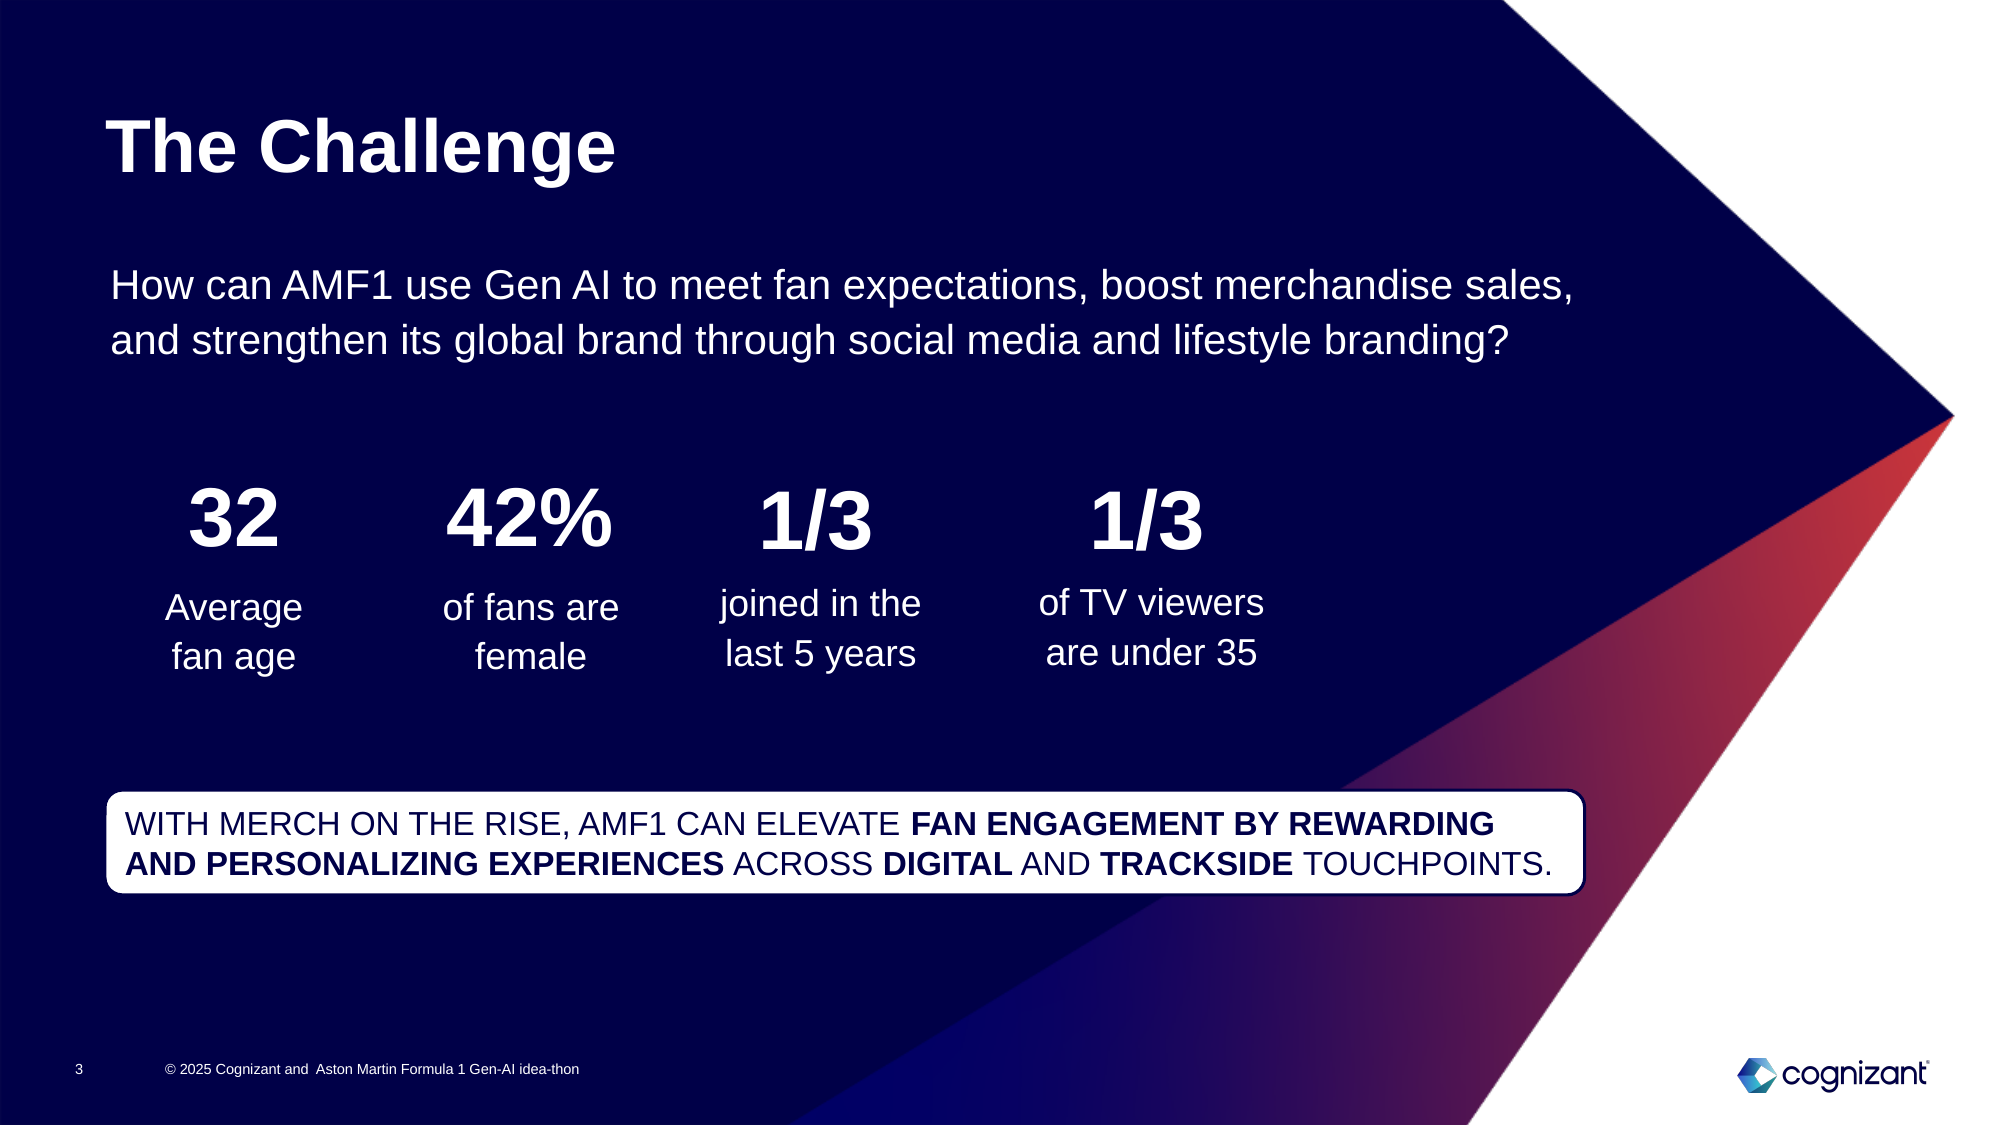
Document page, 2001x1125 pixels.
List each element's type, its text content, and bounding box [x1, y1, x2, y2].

text_box WITH MERCH ON THE RISE, AMF1 CAN ELEVATE FAN ENGAGEMENT BY REWARDING AND PERSONALIZING EXPERIENCES ACROSS DIGITAL AND TRACKSIDE TOUCHPOINTS. [103, 788, 1587, 897]
text_box 1/3 [758, 456, 884, 563]
slide_number 3 [75, 1050, 135, 1088]
text_box 32 [188, 453, 314, 526]
text_box 1/3 [1089, 456, 1214, 544]
text_box Average fan age [154, 577, 314, 717]
text_box joined in the last 5 years [699, 574, 943, 684]
picture [0, 0, 2000, 1125]
text_box How can AMF1 use Gen AI to meet fan expectations, boost merchandise sales, and strengthen its global brand through social media and lifestyle branding? [104, 248, 1619, 358]
text_box 42% [446, 453, 626, 560]
footer © 2025 Cognizant and Aston Martin Formula 1 Gen-AI idea-thon [165, 1050, 616, 1088]
title The Challenge [105, 107, 1277, 190]
text_box of TV viewers are under 35 [1026, 573, 1277, 683]
text_box of fans are female [437, 577, 625, 684]
